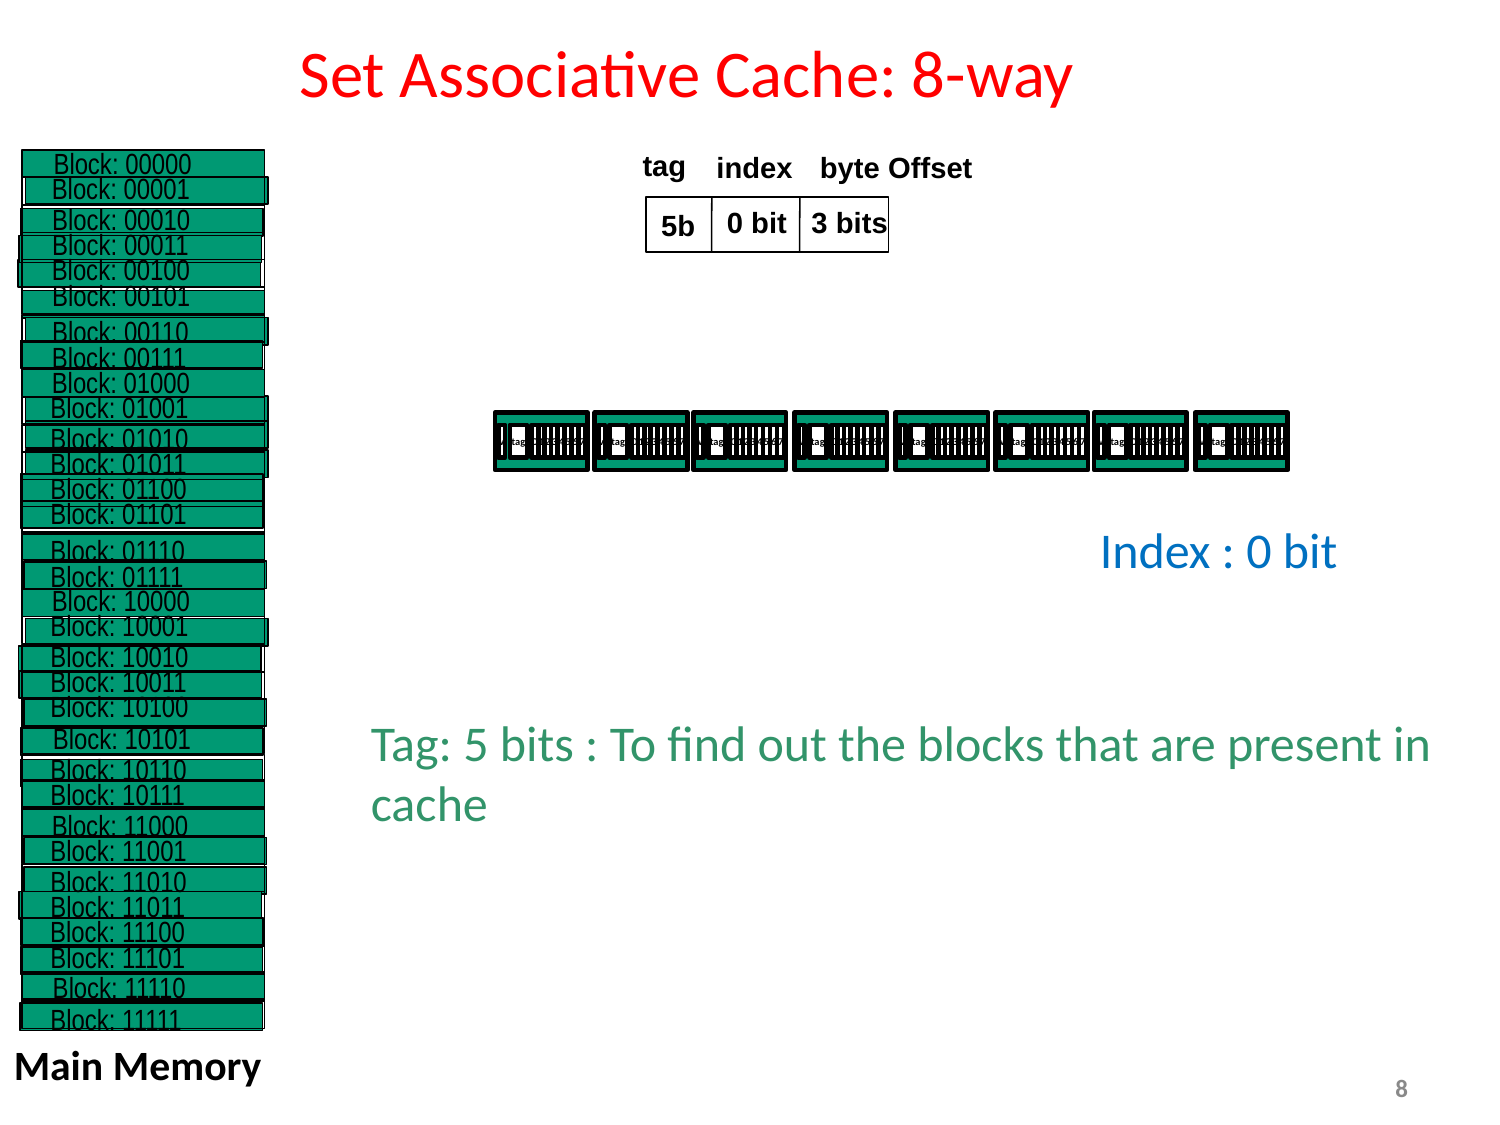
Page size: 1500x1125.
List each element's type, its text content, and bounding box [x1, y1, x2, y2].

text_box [895, 412, 1288, 471]
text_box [628, 139, 989, 253]
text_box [494, 412, 888, 471]
text_box Main Memory [0, 1031, 280, 1096]
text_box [21, 137, 265, 1045]
text_box Index : 0 bit [1085, 511, 1353, 586]
title Set Associative Cache: 8-way [64, 8, 1310, 134]
text_box Tag: 5 bits : To find out the blocks that are present in cache [356, 703, 1458, 839]
